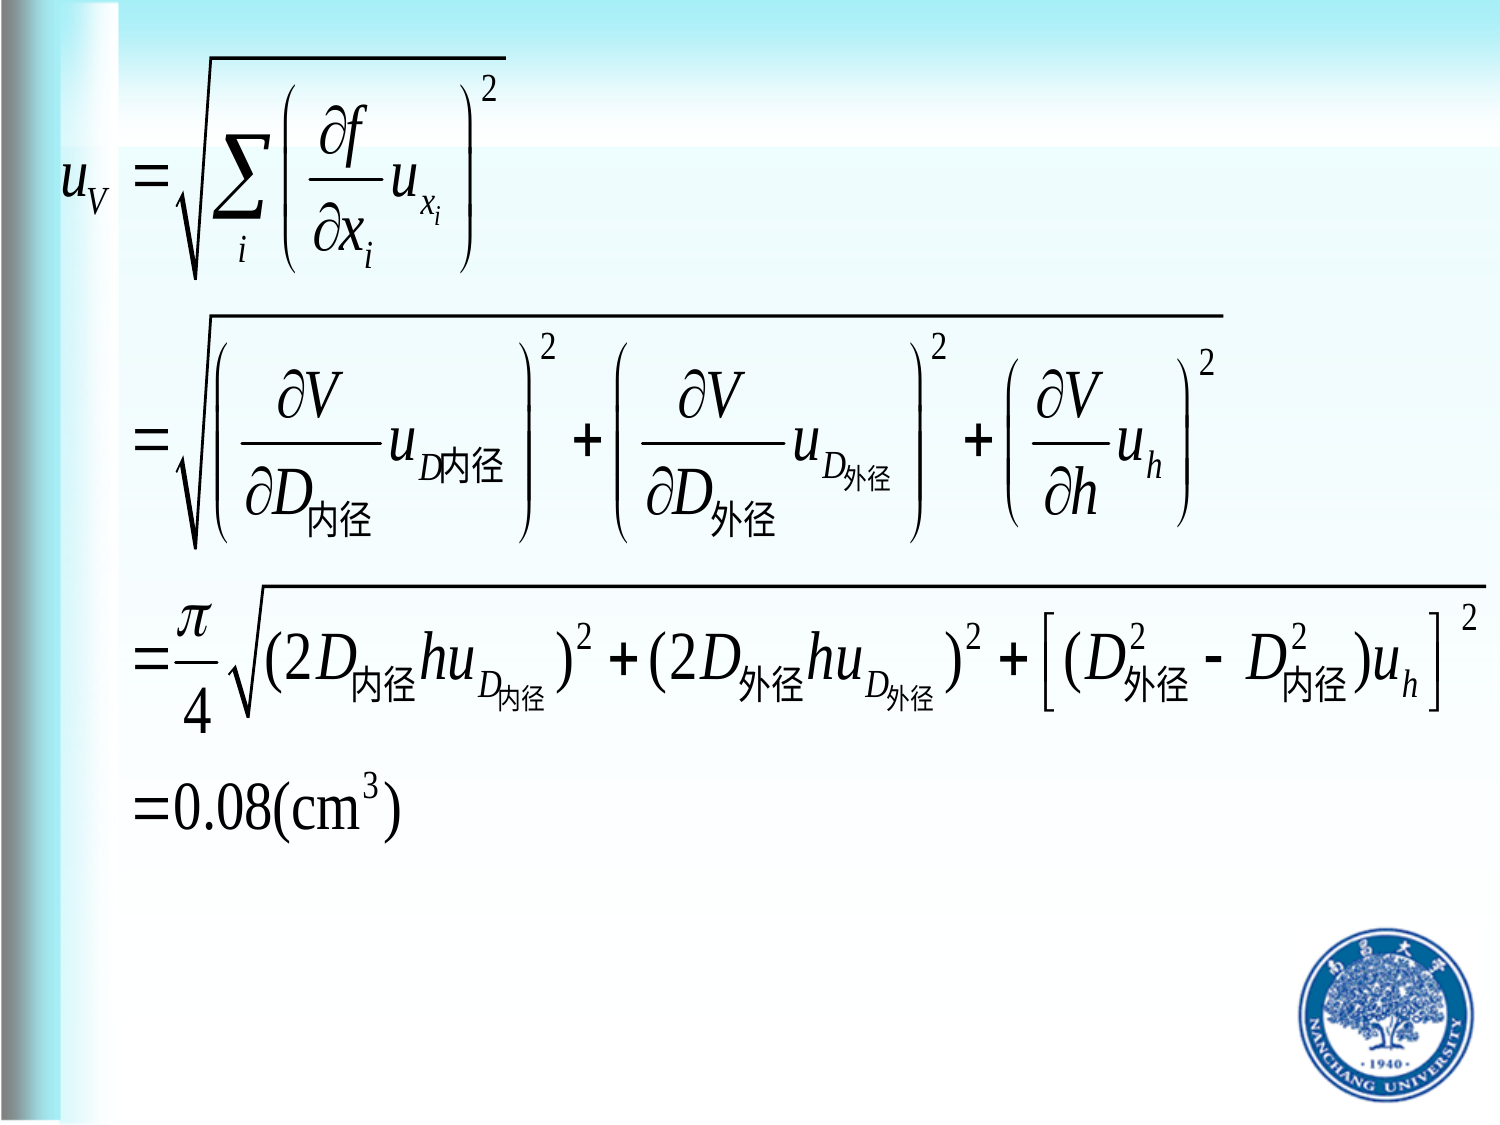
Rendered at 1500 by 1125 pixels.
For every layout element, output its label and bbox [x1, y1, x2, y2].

picture [0, 0, 1500, 1125]
text_box [53, 42, 1500, 858]
